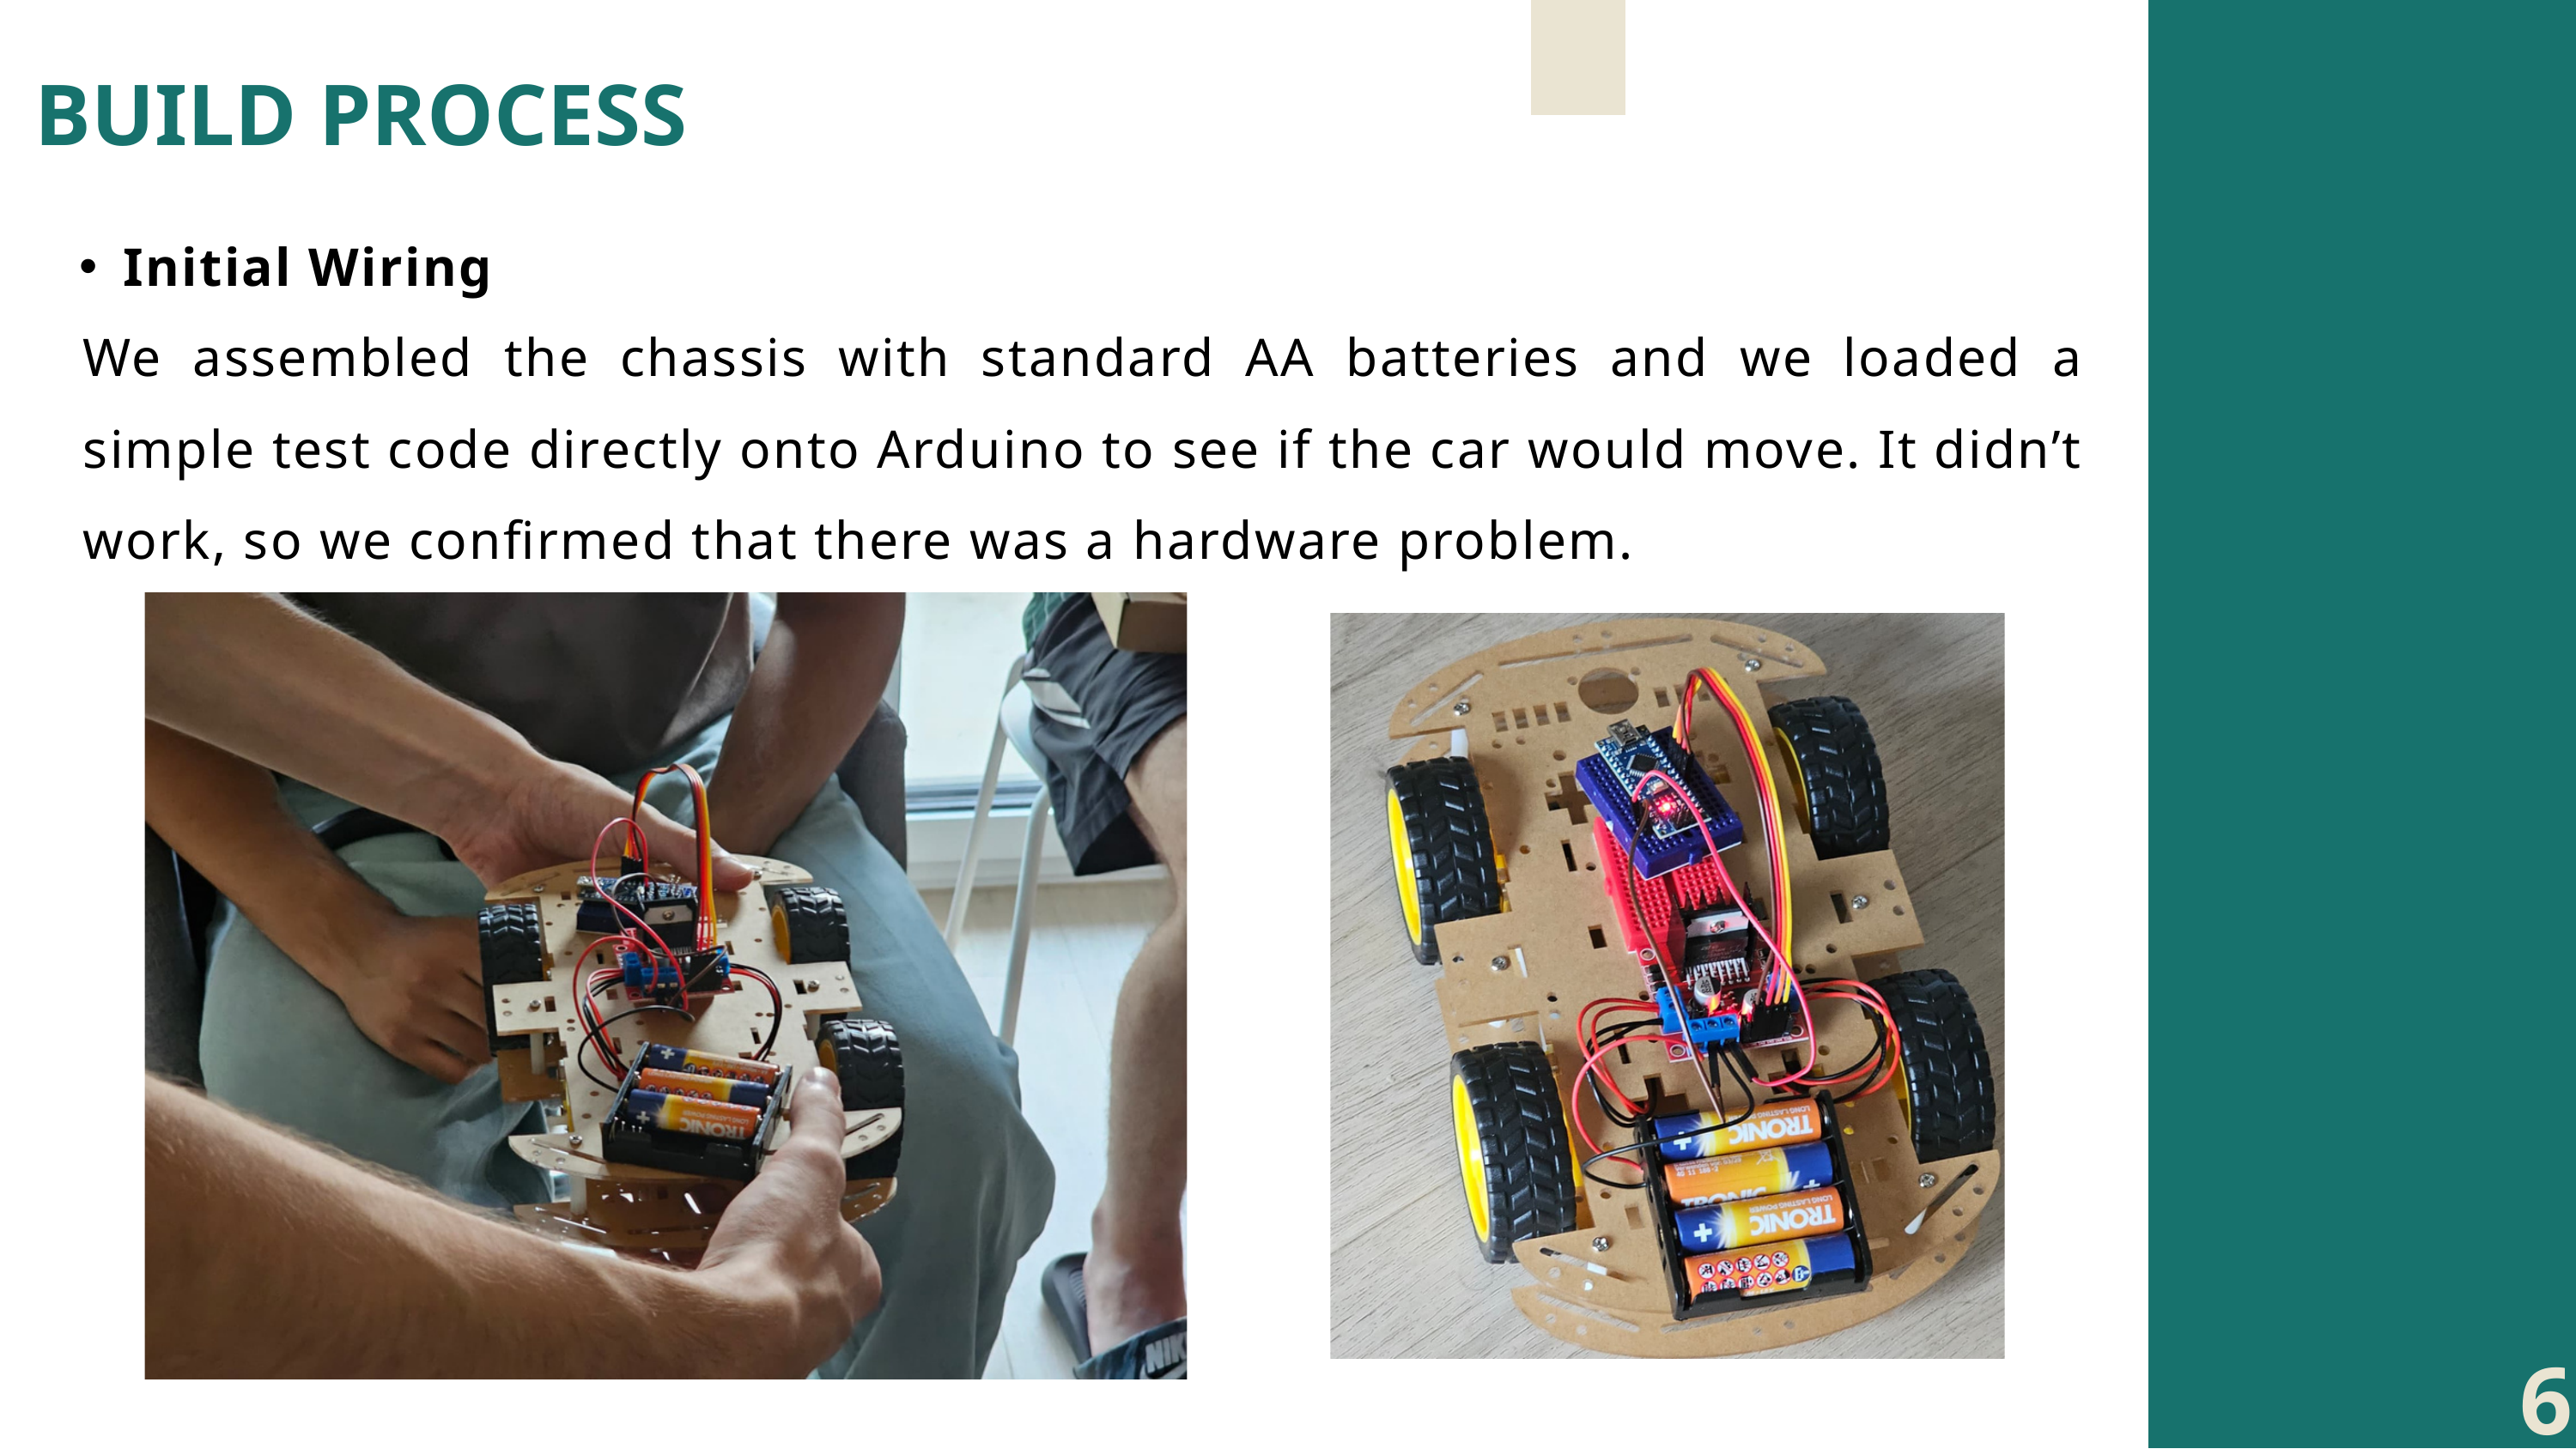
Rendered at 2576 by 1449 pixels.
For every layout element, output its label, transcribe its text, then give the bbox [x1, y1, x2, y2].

text_box Initial Wiring [34, 205, 2013, 297]
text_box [2148, 0, 2576, 1449]
text_box We assembled the chassis with standard AA batteries and we loaded a simple test code directly onto Arduino to see if the car would move. It didn’t work, so we confirmed that there was a hardware problem. [82, 295, 2087, 570]
text_box [144, 592, 1188, 1379]
text_box [1330, 613, 2005, 1359]
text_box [1530, 0, 1626, 115]
text_box BUILD PROCESS [34, 74, 1971, 163]
